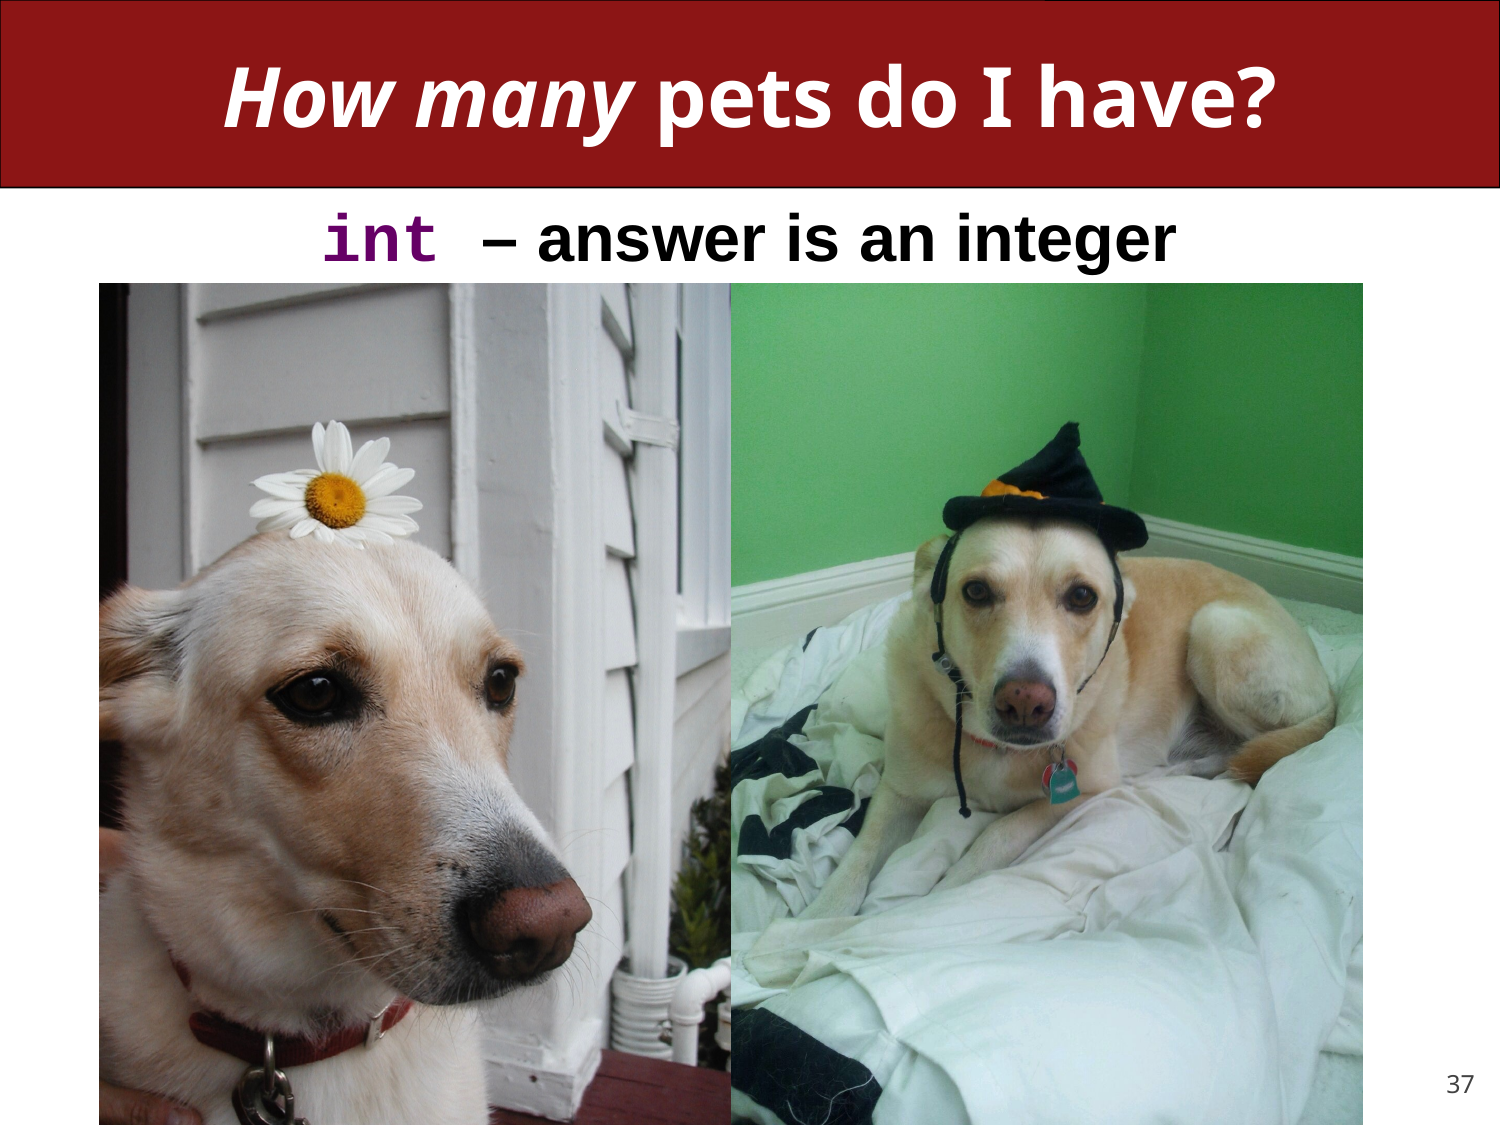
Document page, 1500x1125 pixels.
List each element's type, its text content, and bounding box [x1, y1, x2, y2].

picture [99, 283, 1363, 1125]
text_box int – answer is an integer [307, 187, 1193, 283]
title How many pets do I have? [75, 0, 1425, 188]
